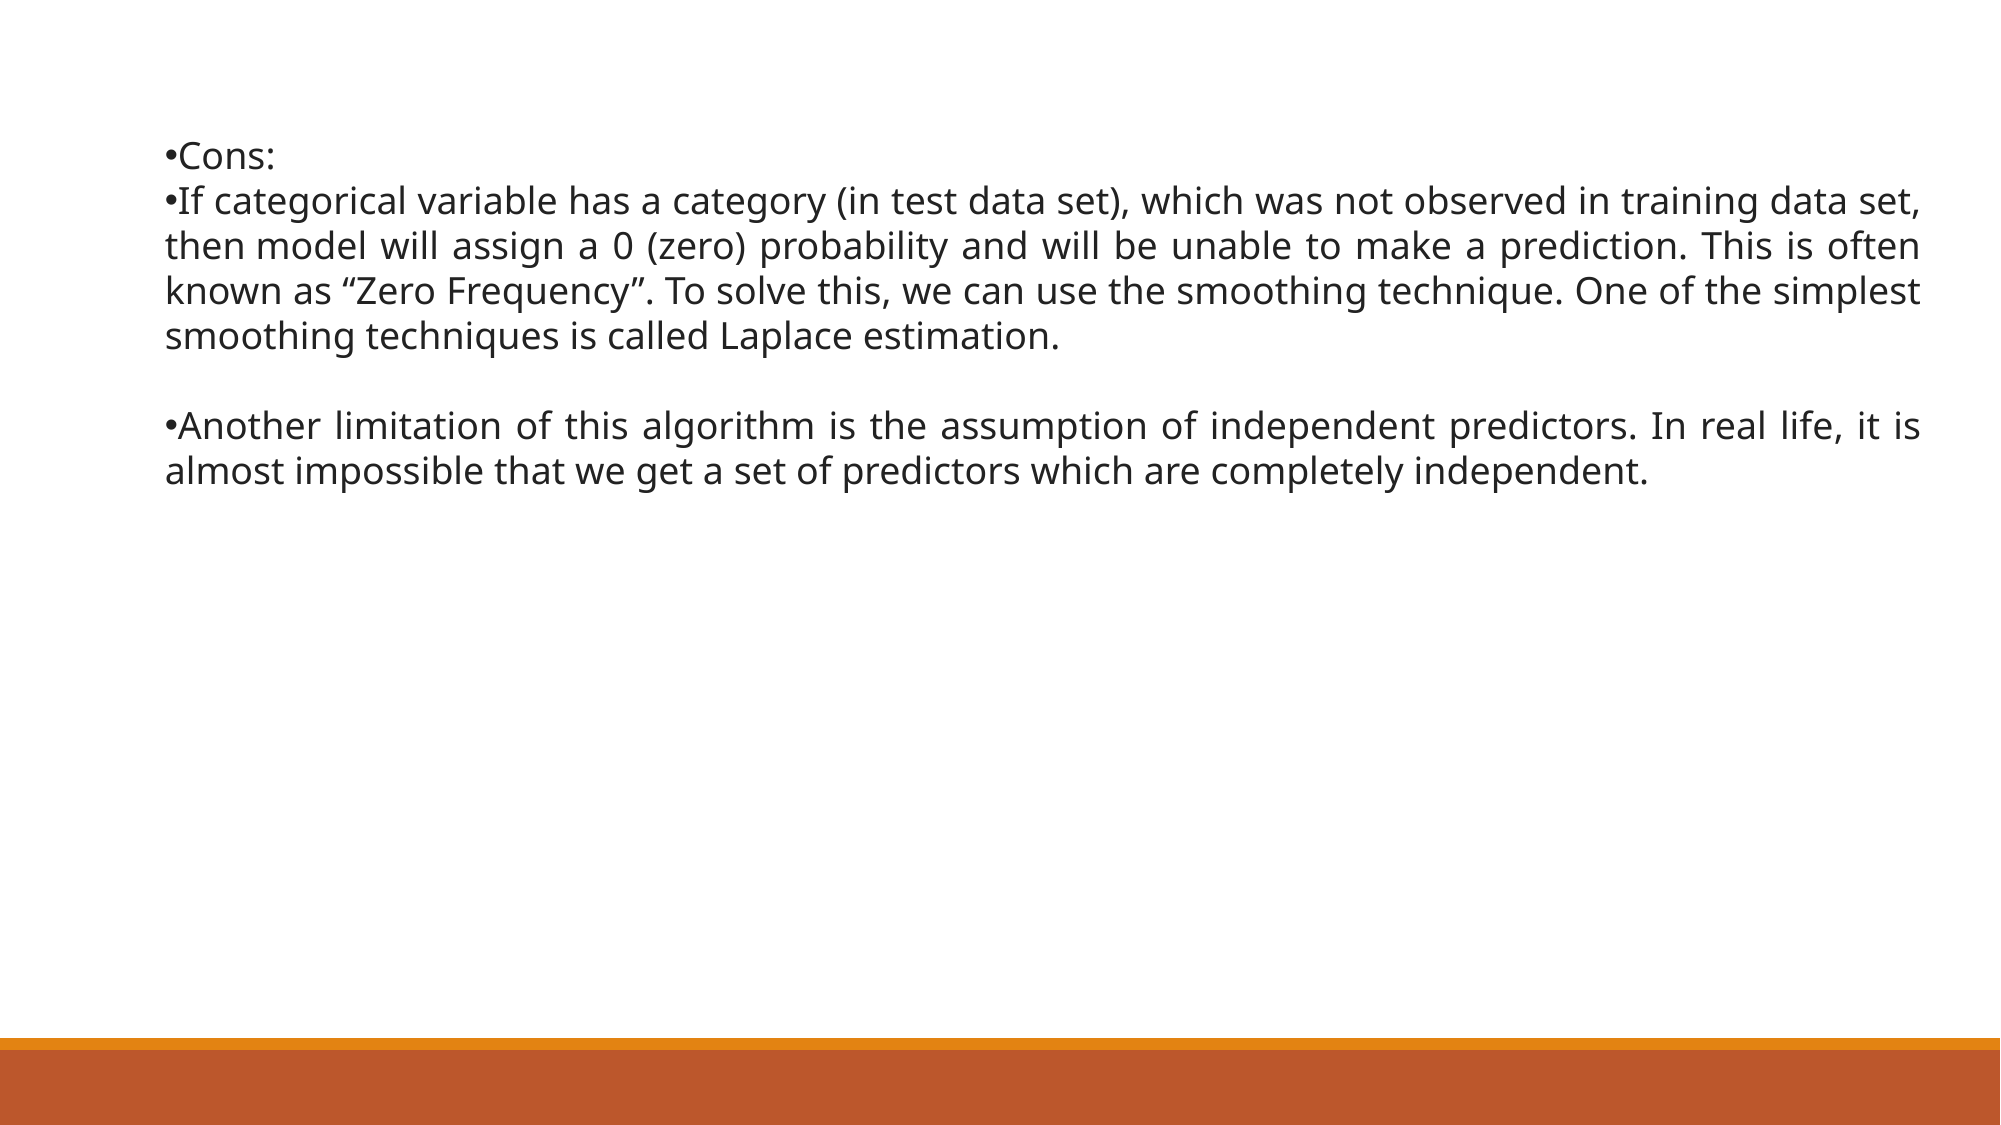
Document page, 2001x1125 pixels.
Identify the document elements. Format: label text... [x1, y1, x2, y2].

text_box Cons: If categorical variable has a category (in test data set), which was not observed in training data set, then model will assign a 0 (zero) probability and will be unable to make a prediction. This is often known as “Zero Frequency”. To solve this, we can use the smoothing technique. One of the simplest smoothing techniques is called Laplace estimation. Another limitation of this algorithm is the assumption of independent predictors. In real life, it is almost impossible that we get a set of predictors which are completely independent. [149, 124, 1938, 500]
